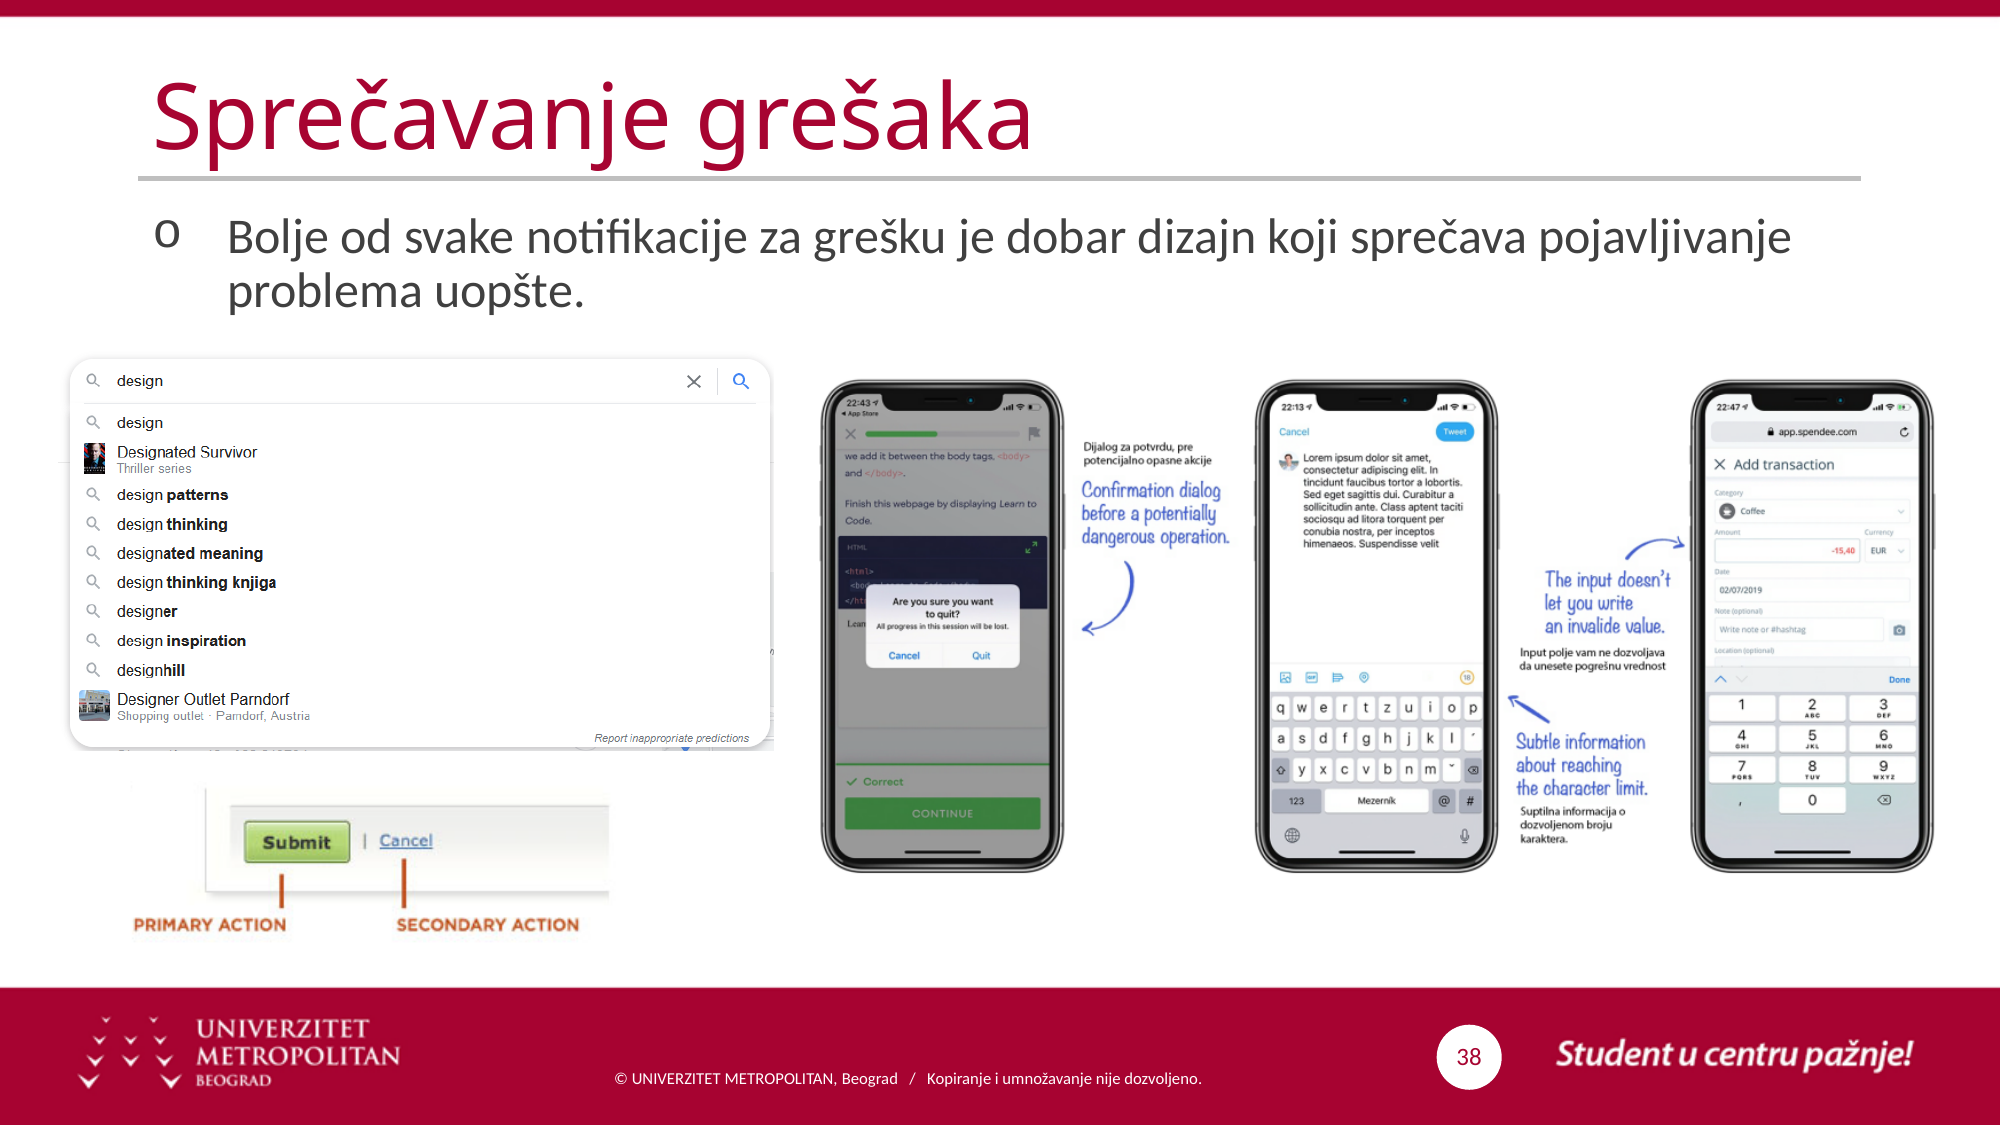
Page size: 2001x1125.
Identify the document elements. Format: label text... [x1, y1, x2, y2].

title Sprečavanje grešaka [137, 63, 1863, 202]
picture [0, 0, 2000, 1125]
list Bolje od svake notifikacije za grešku je dobar dizajn koji sprečava pojavljivanje problema uopšte. [137, 202, 1863, 970]
